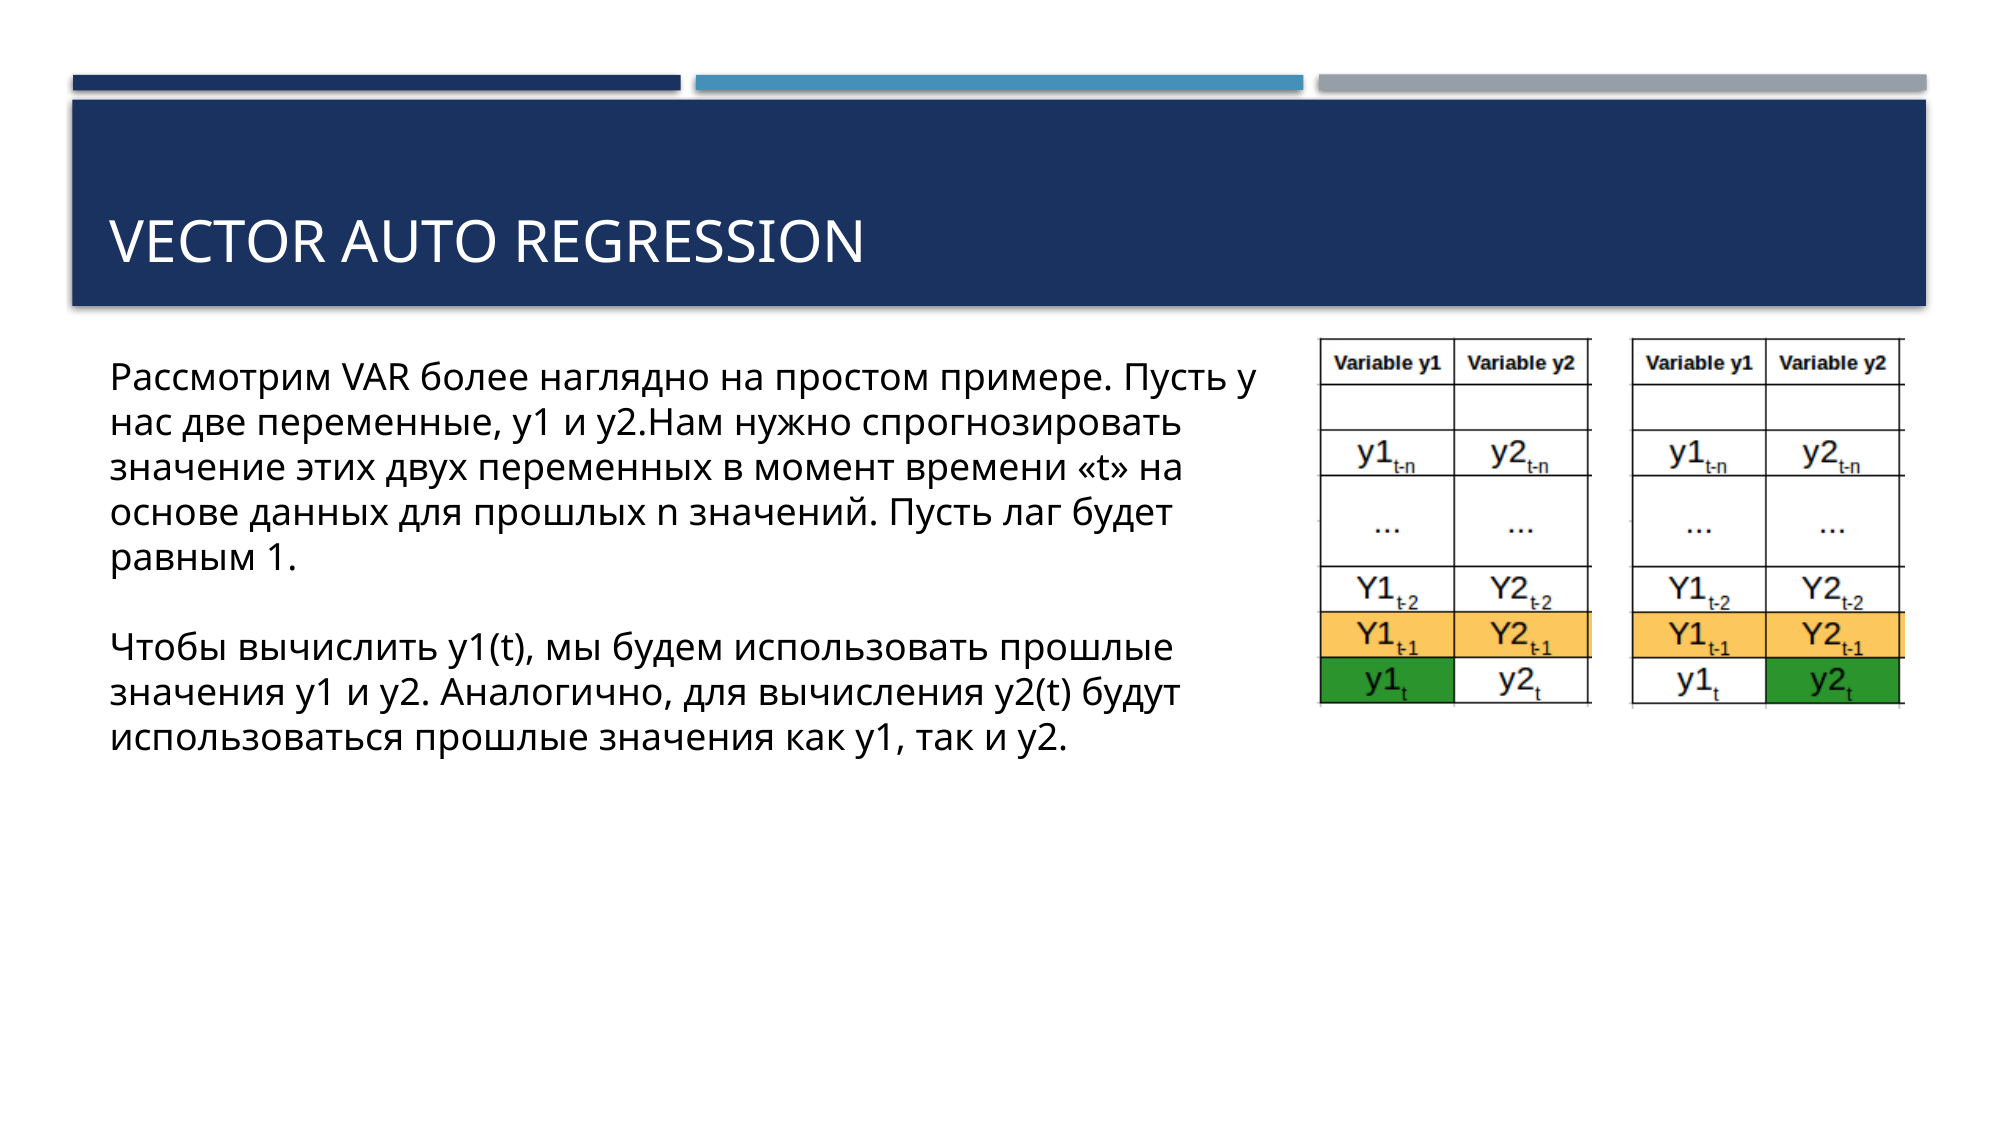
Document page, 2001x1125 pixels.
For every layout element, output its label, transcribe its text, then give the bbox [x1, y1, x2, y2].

title Vector auto regression [94, 119, 1904, 282]
text_box Рассмотрим VAR более наглядно на простом примере. Пусть у нас две переменные, y1 и y2.Нам нужно спрогнозировать значение этих двух переменных в момент времени «t» на основе данных для прошлых n значений. Пусть лаг будет равным 1. Чтобы вычислить y1(t), мы будем использовать прошлые значения y1 и y2. Аналогично, для вычисления y2(t) будут использоваться прошлые значения как y1, так и y2. [94, 345, 1300, 811]
picture [1628, 337, 1905, 709]
picture [1317, 337, 1592, 708]
